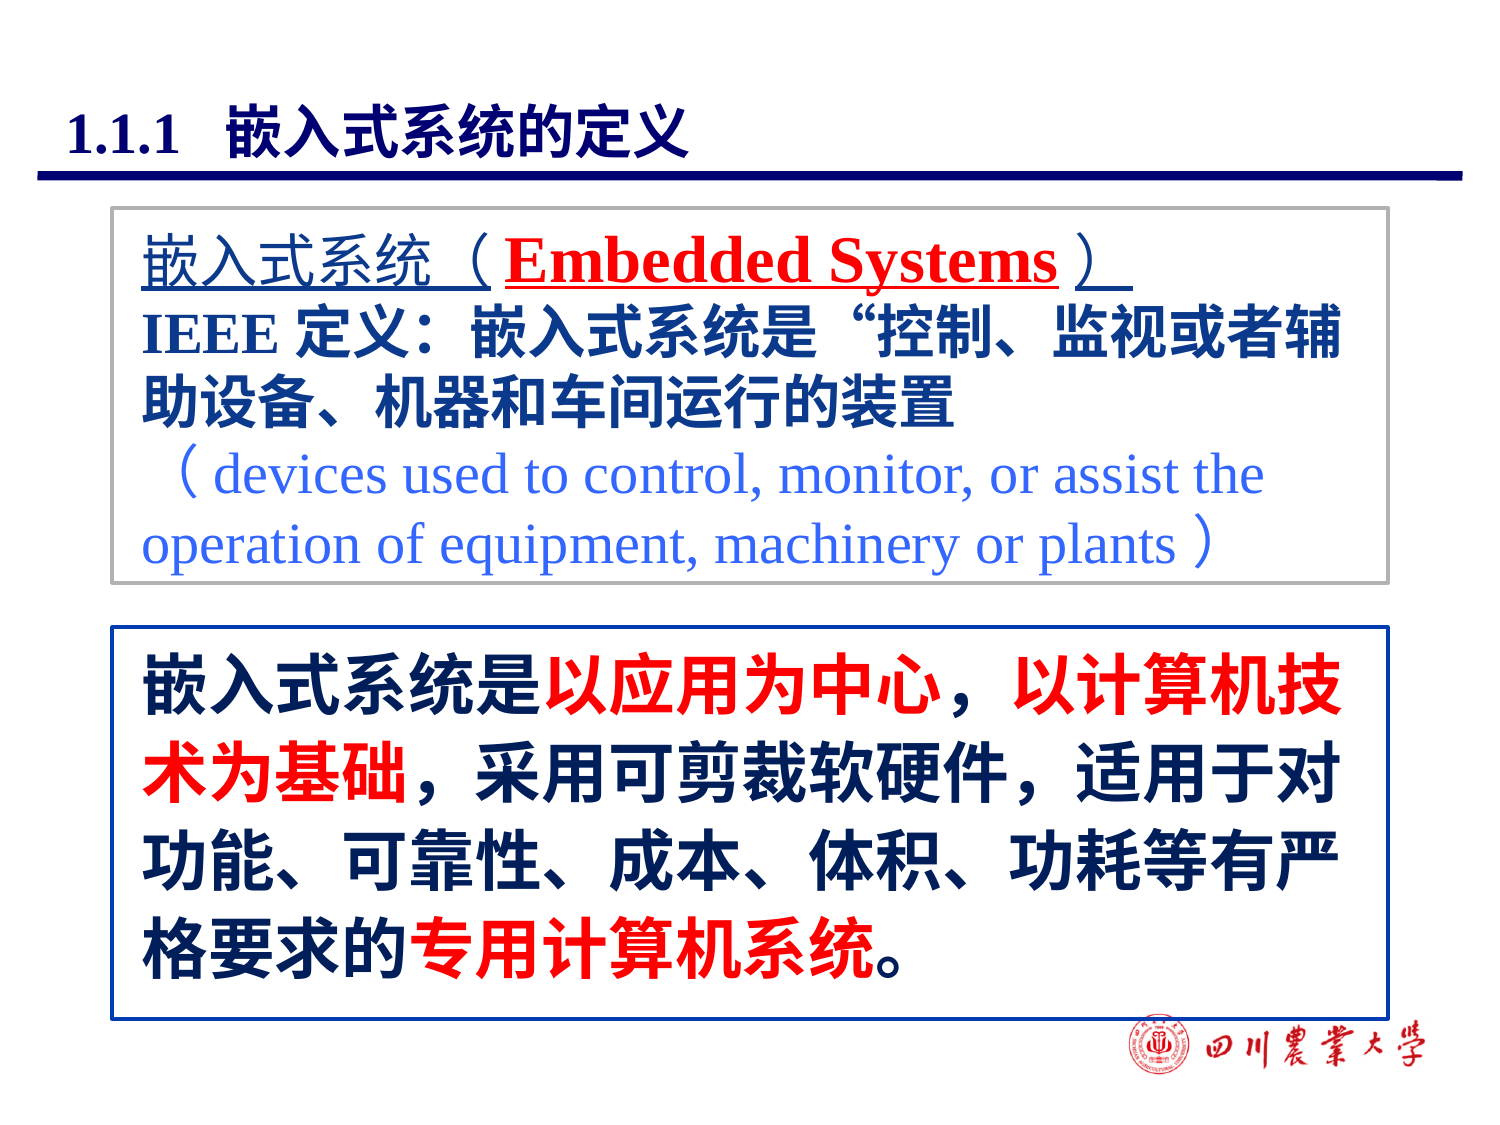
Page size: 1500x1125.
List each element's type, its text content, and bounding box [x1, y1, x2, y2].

text_box 嵌入式系统（Embedded Systems） IEEE定义：嵌入式系统是“控制、监视或者辅助设备、机器和车间运行的装置 （devices used to control, monitor, or assist the operation of equipment, machinery or plants） [110, 206, 1390, 585]
title 1.1.1 嵌入式系统的定义 [50, 61, 1225, 200]
text_box 嵌入式系统是以应用为中心，以计算机技术为基础，采用可剪裁软硬件，适用于对功能、可靠性、成本、体积、功耗等有严格要求的专用计算机系统。 [110, 625, 1390, 1021]
picture [1127, 1011, 1427, 1076]
